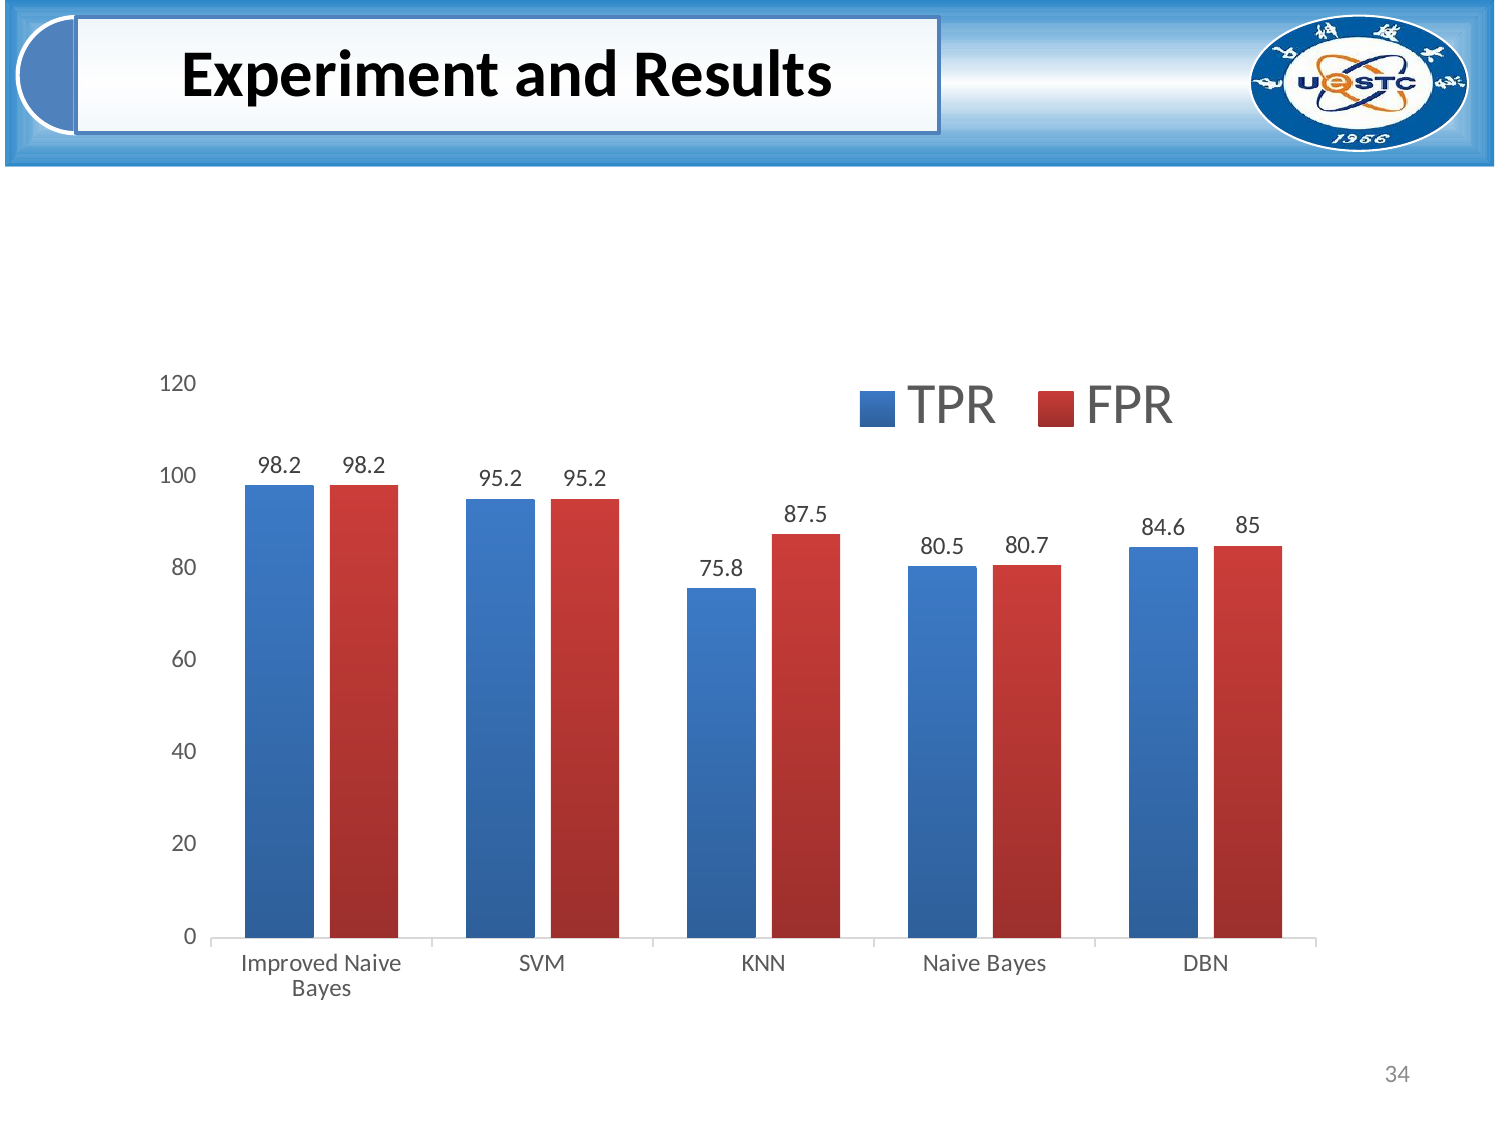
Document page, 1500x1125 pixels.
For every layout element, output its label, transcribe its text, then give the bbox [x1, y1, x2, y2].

slide_number 34 [1074, 1056, 1425, 1103]
chart [135, 349, 1469, 1048]
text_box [17, 16, 940, 134]
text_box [4, 0, 1495, 167]
